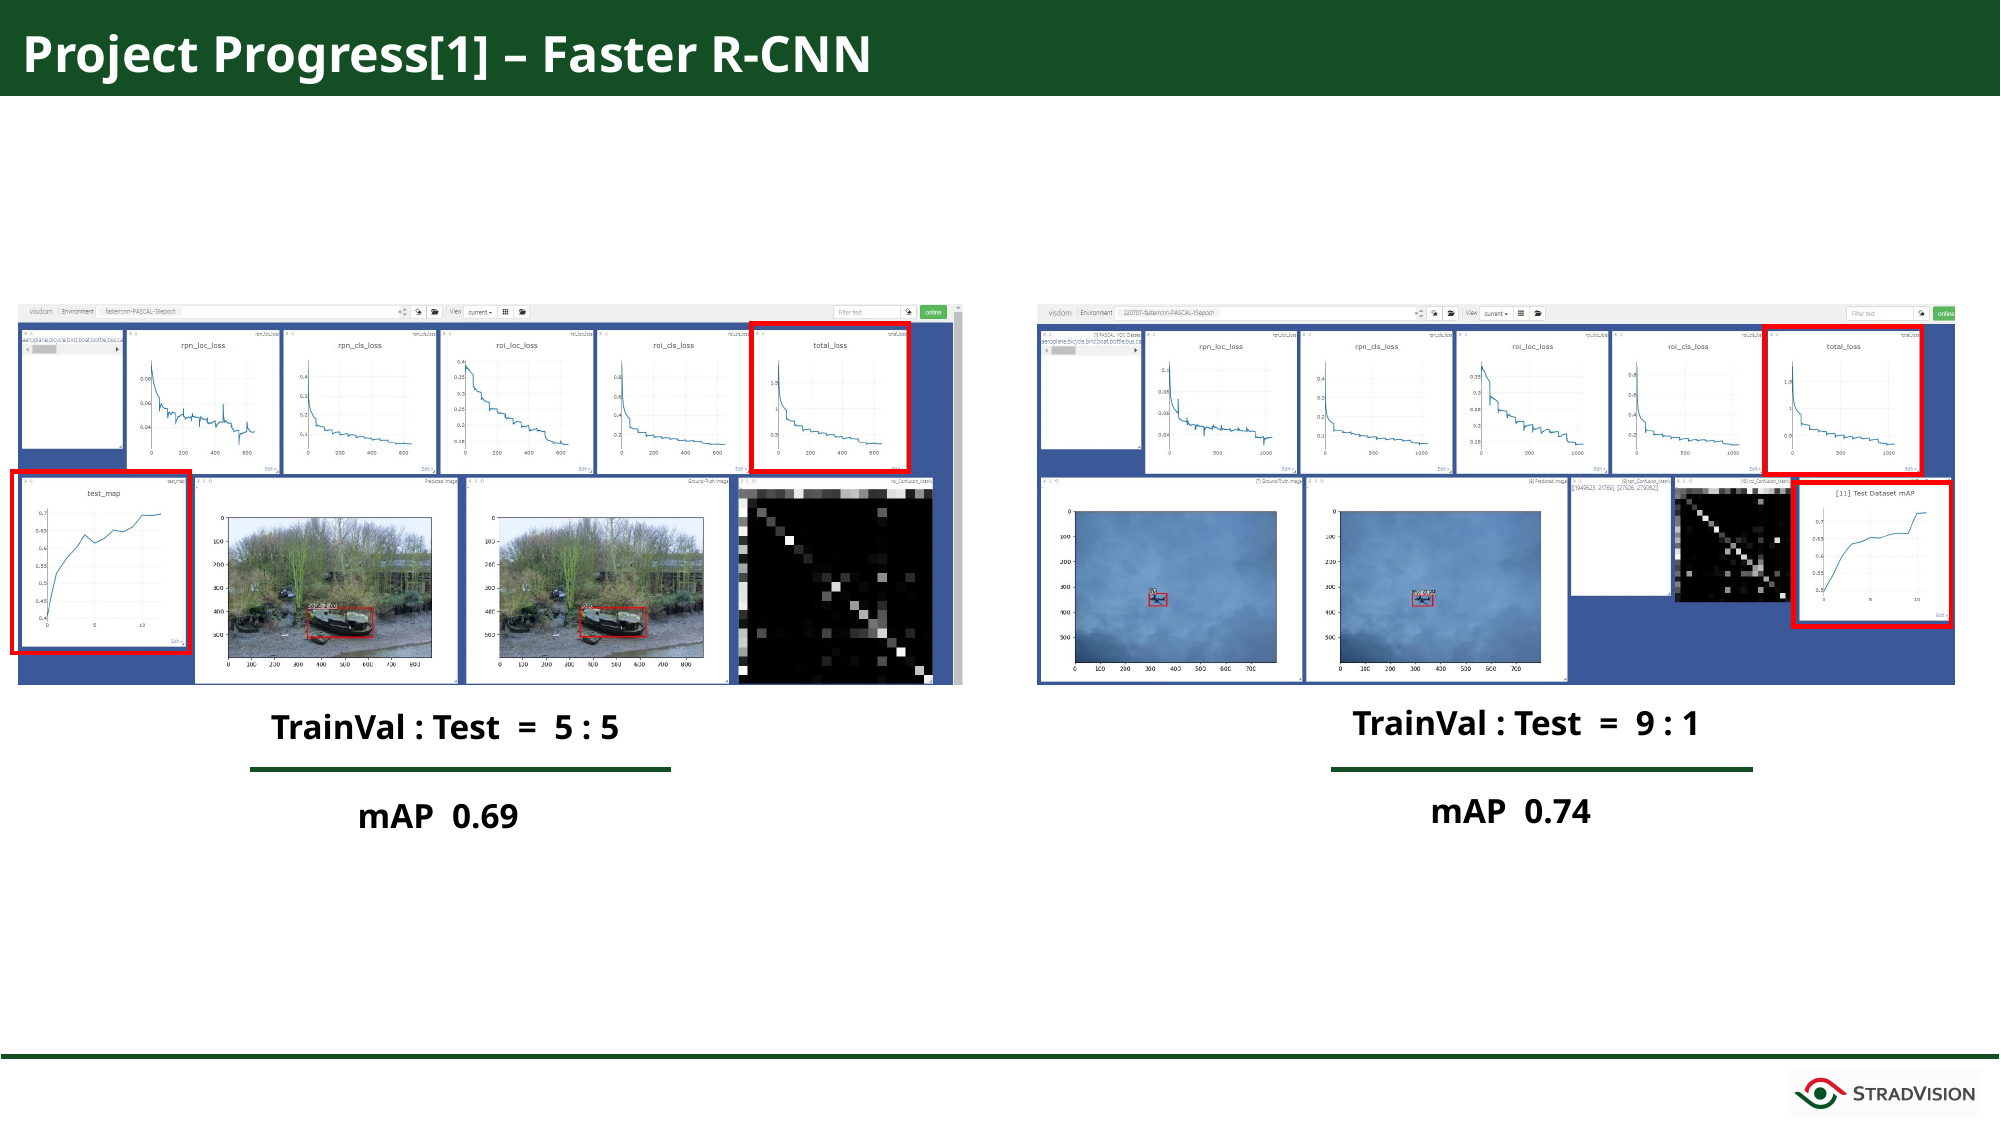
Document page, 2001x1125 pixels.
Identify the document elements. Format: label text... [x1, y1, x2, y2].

picture [1036, 304, 1955, 686]
text_box [0, 1052, 2000, 1062]
picture [1789, 1067, 1982, 1118]
text_box TrainVal : Test = 5 : 5 [256, 699, 672, 754]
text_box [0, 0, 2000, 95]
text_box TrainVal : Test = 9 : 1 [1337, 695, 1753, 750]
picture [17, 304, 963, 686]
text_box [11, 471, 17, 654]
